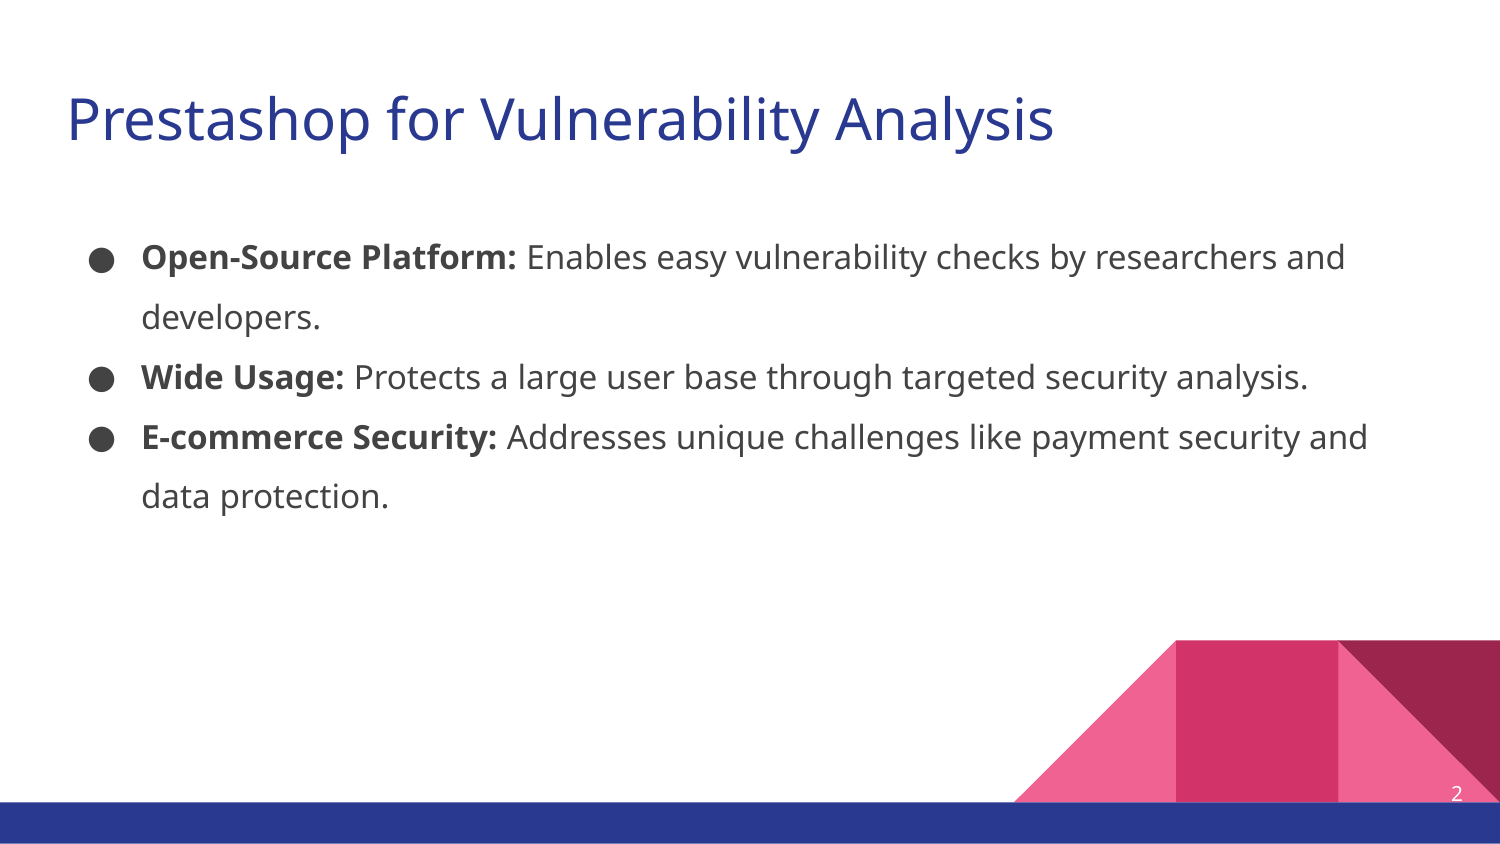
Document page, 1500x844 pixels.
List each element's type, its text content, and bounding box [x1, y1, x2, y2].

title Prestashop for Vulnerability Analysis [51, 67, 1449, 167]
slide_number ‹#› [1387, 762, 1478, 828]
list Open-Source Platform: Enables easy vulnerability checks by researchers and developers. Wide Usage: Protects a large user base through targeted security analysis. E-commerce Security: Addresses unique challenges like payment security and data protection. [51, 201, 1449, 750]
